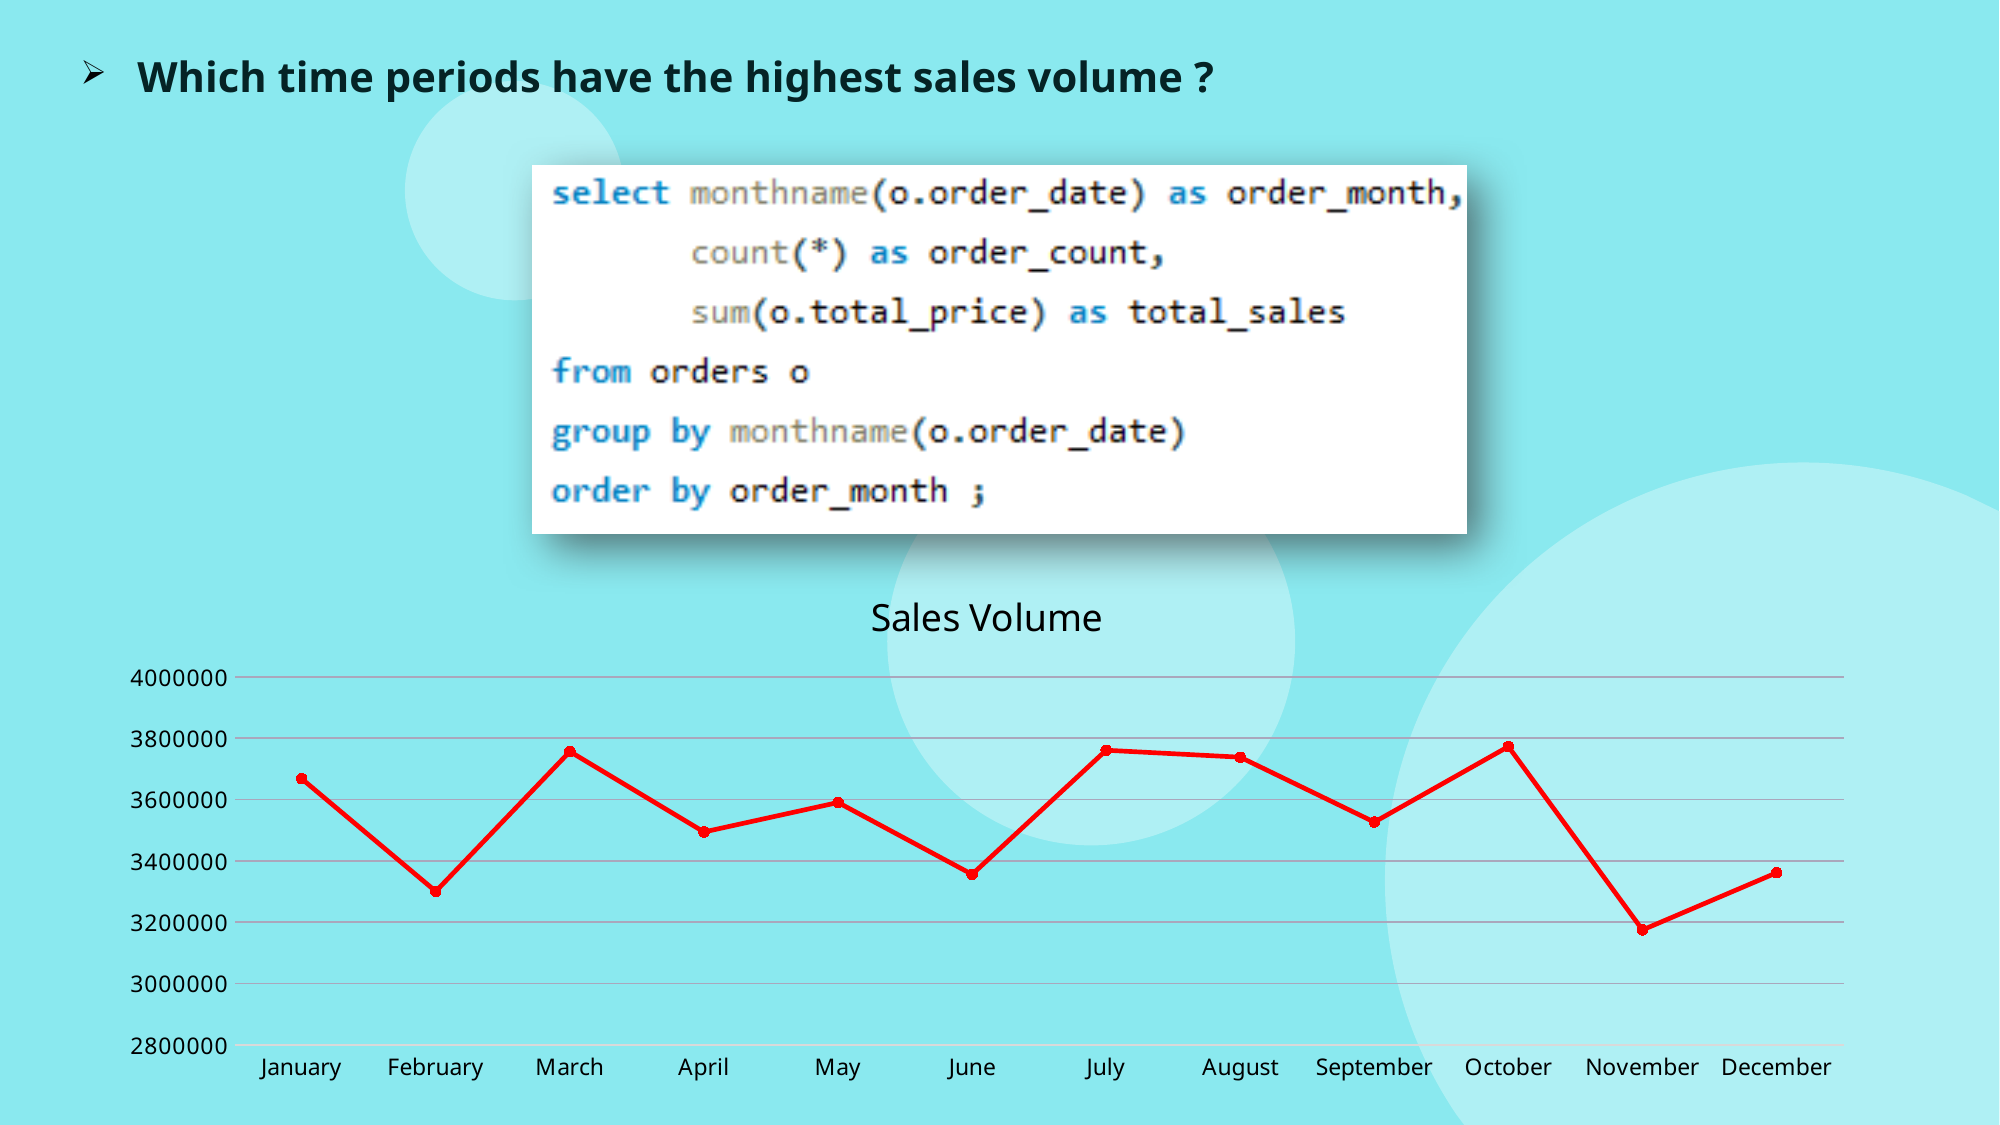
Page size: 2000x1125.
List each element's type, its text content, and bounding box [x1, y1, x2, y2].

picture [532, 165, 1467, 534]
list Which time periods have the highest sales volume ? [80, 19, 1451, 139]
chart [100, 560, 1874, 1094]
